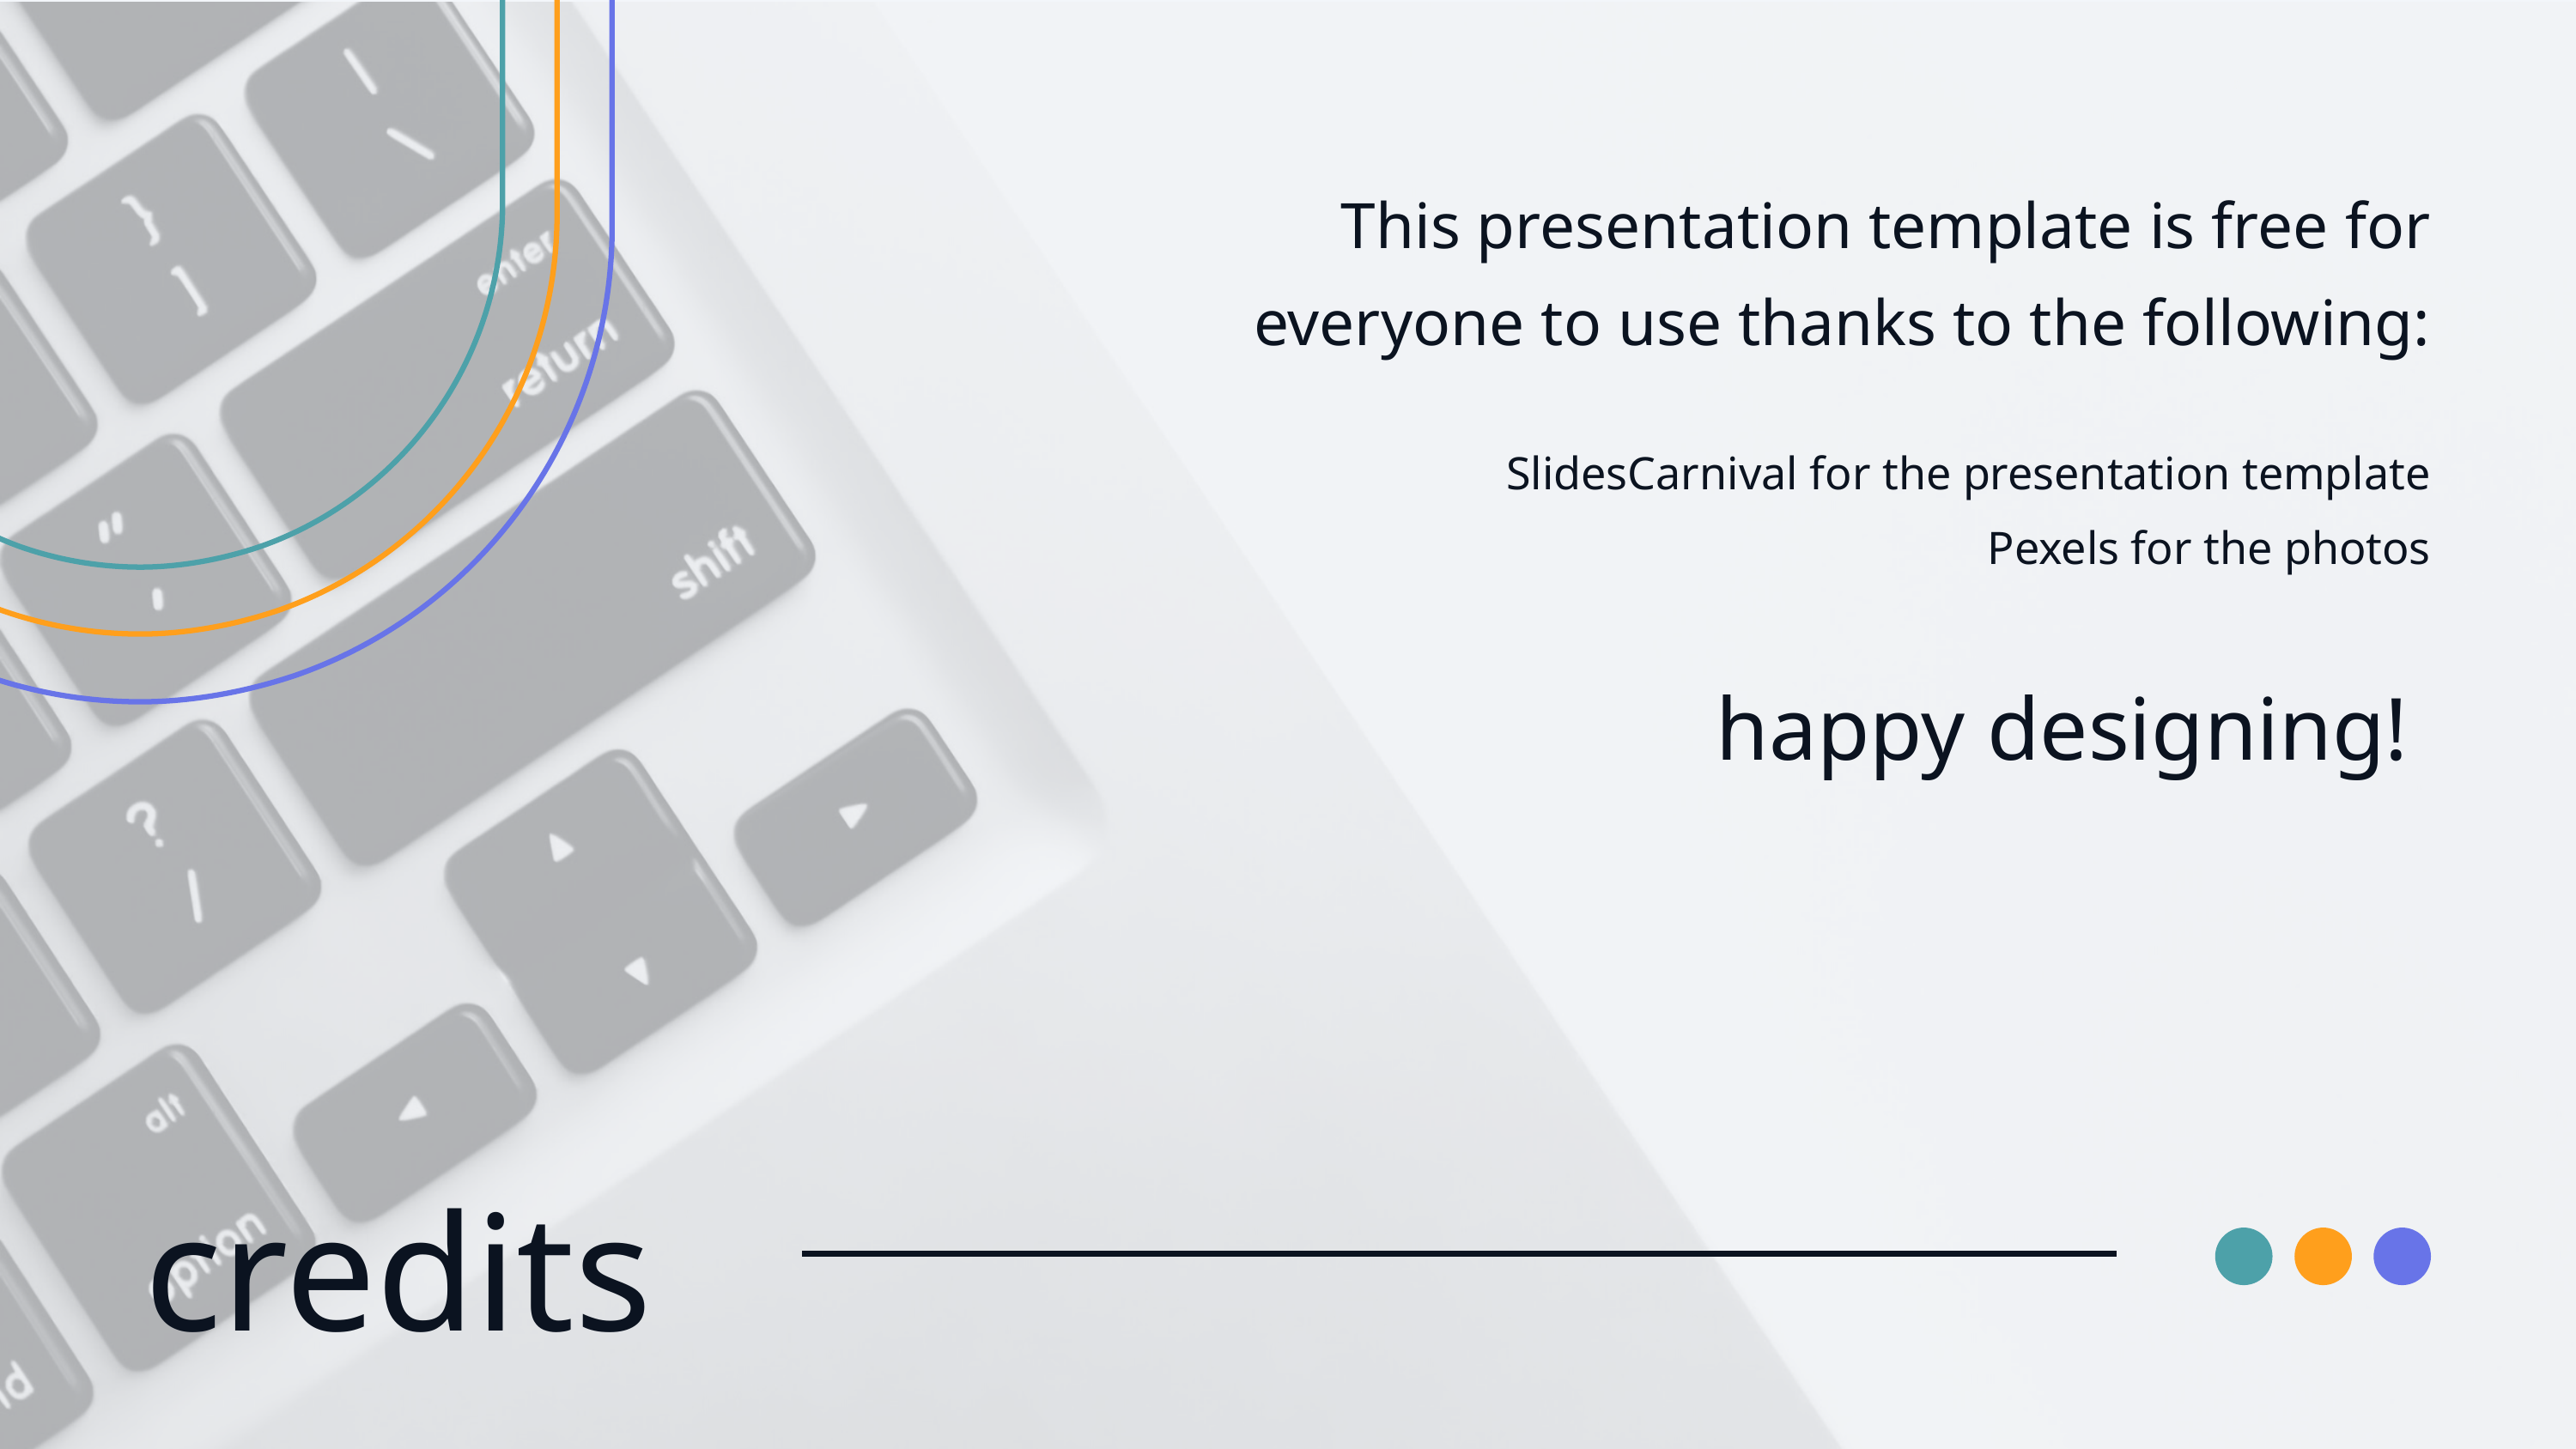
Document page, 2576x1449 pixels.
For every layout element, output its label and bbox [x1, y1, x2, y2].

text_box [2215, 1227, 2273, 1286]
text_box [2373, 1227, 2432, 1286]
text_box [2293, 1227, 2353, 1286]
picture [0, 2, 2576, 1449]
text_box [0, 0, 613, 702]
